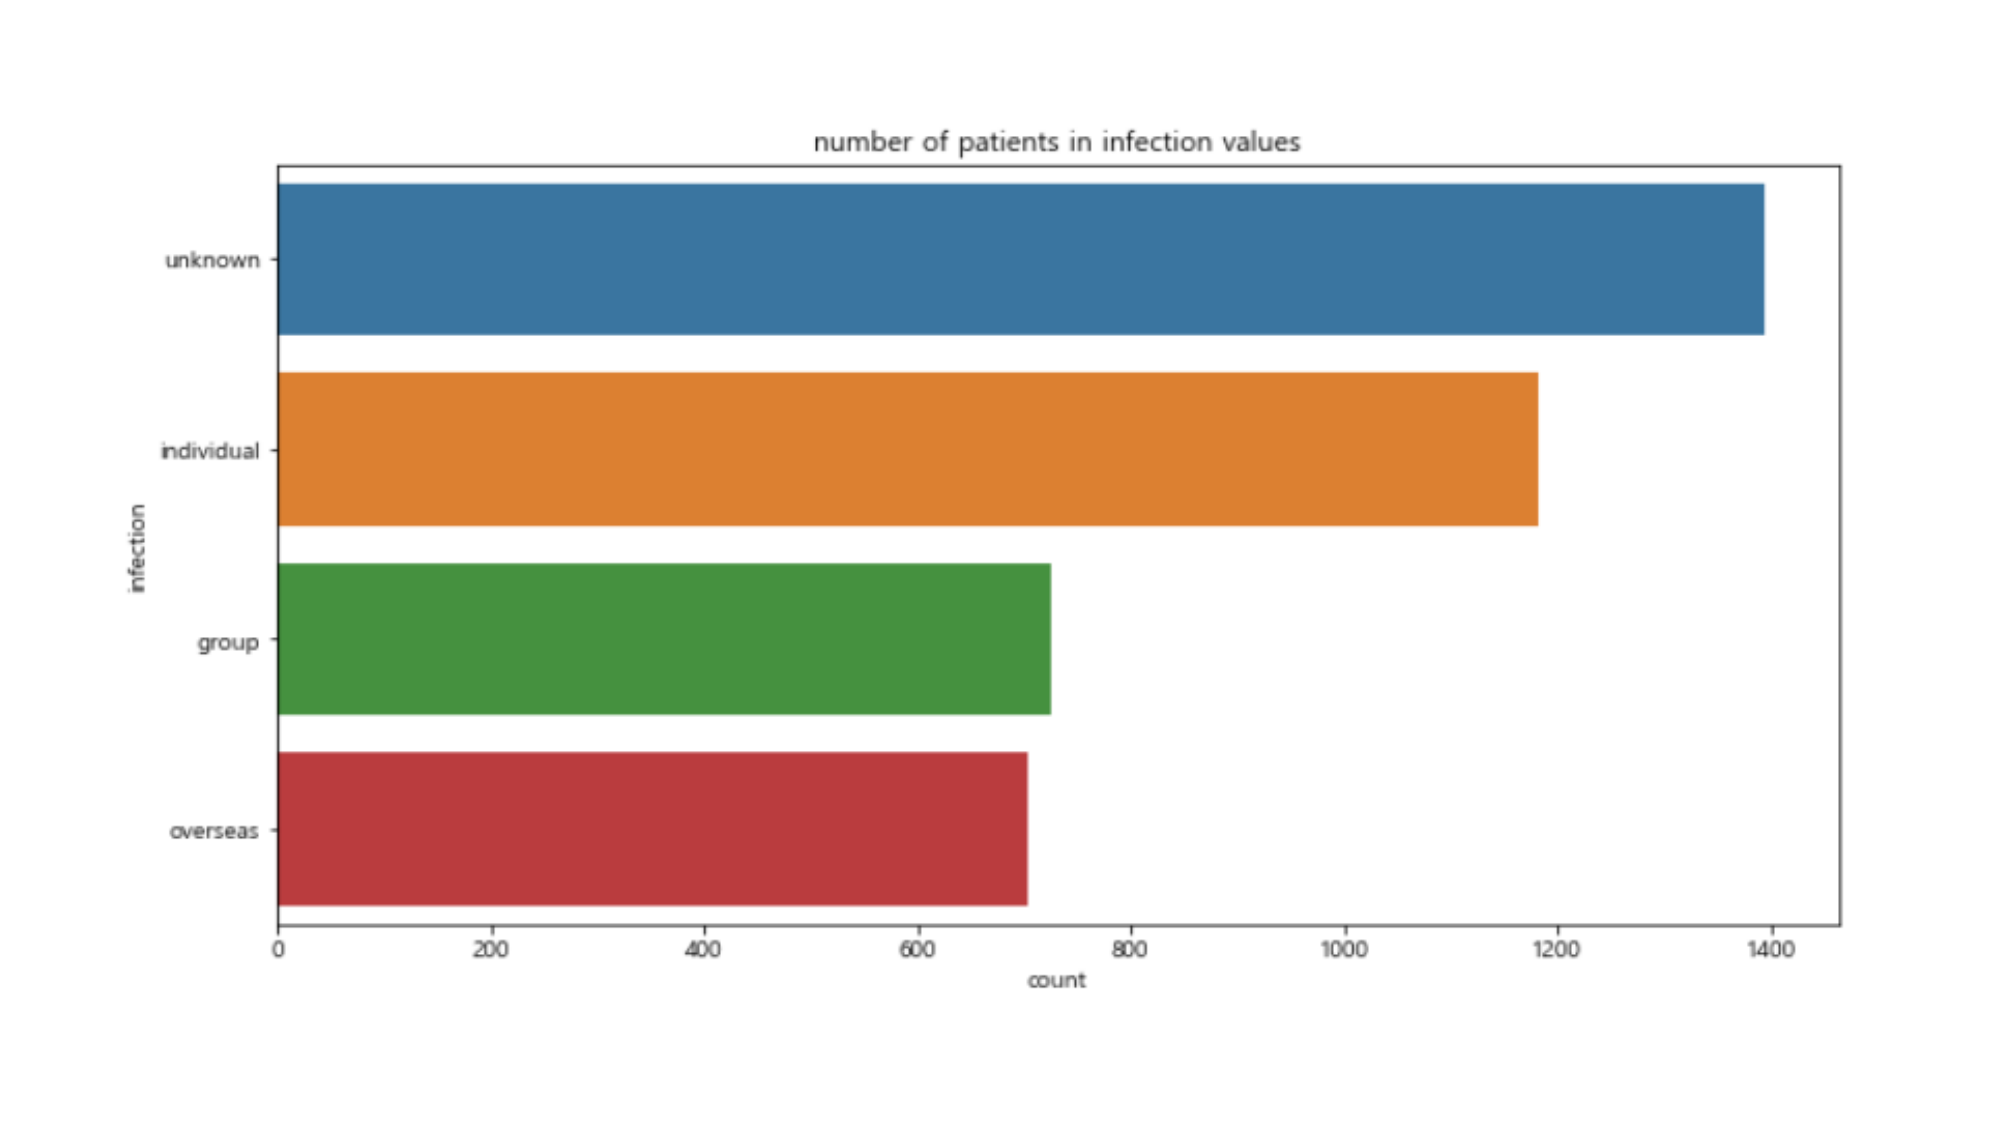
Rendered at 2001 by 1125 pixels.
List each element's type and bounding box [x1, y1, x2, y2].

picture [83, 113, 1917, 1011]
